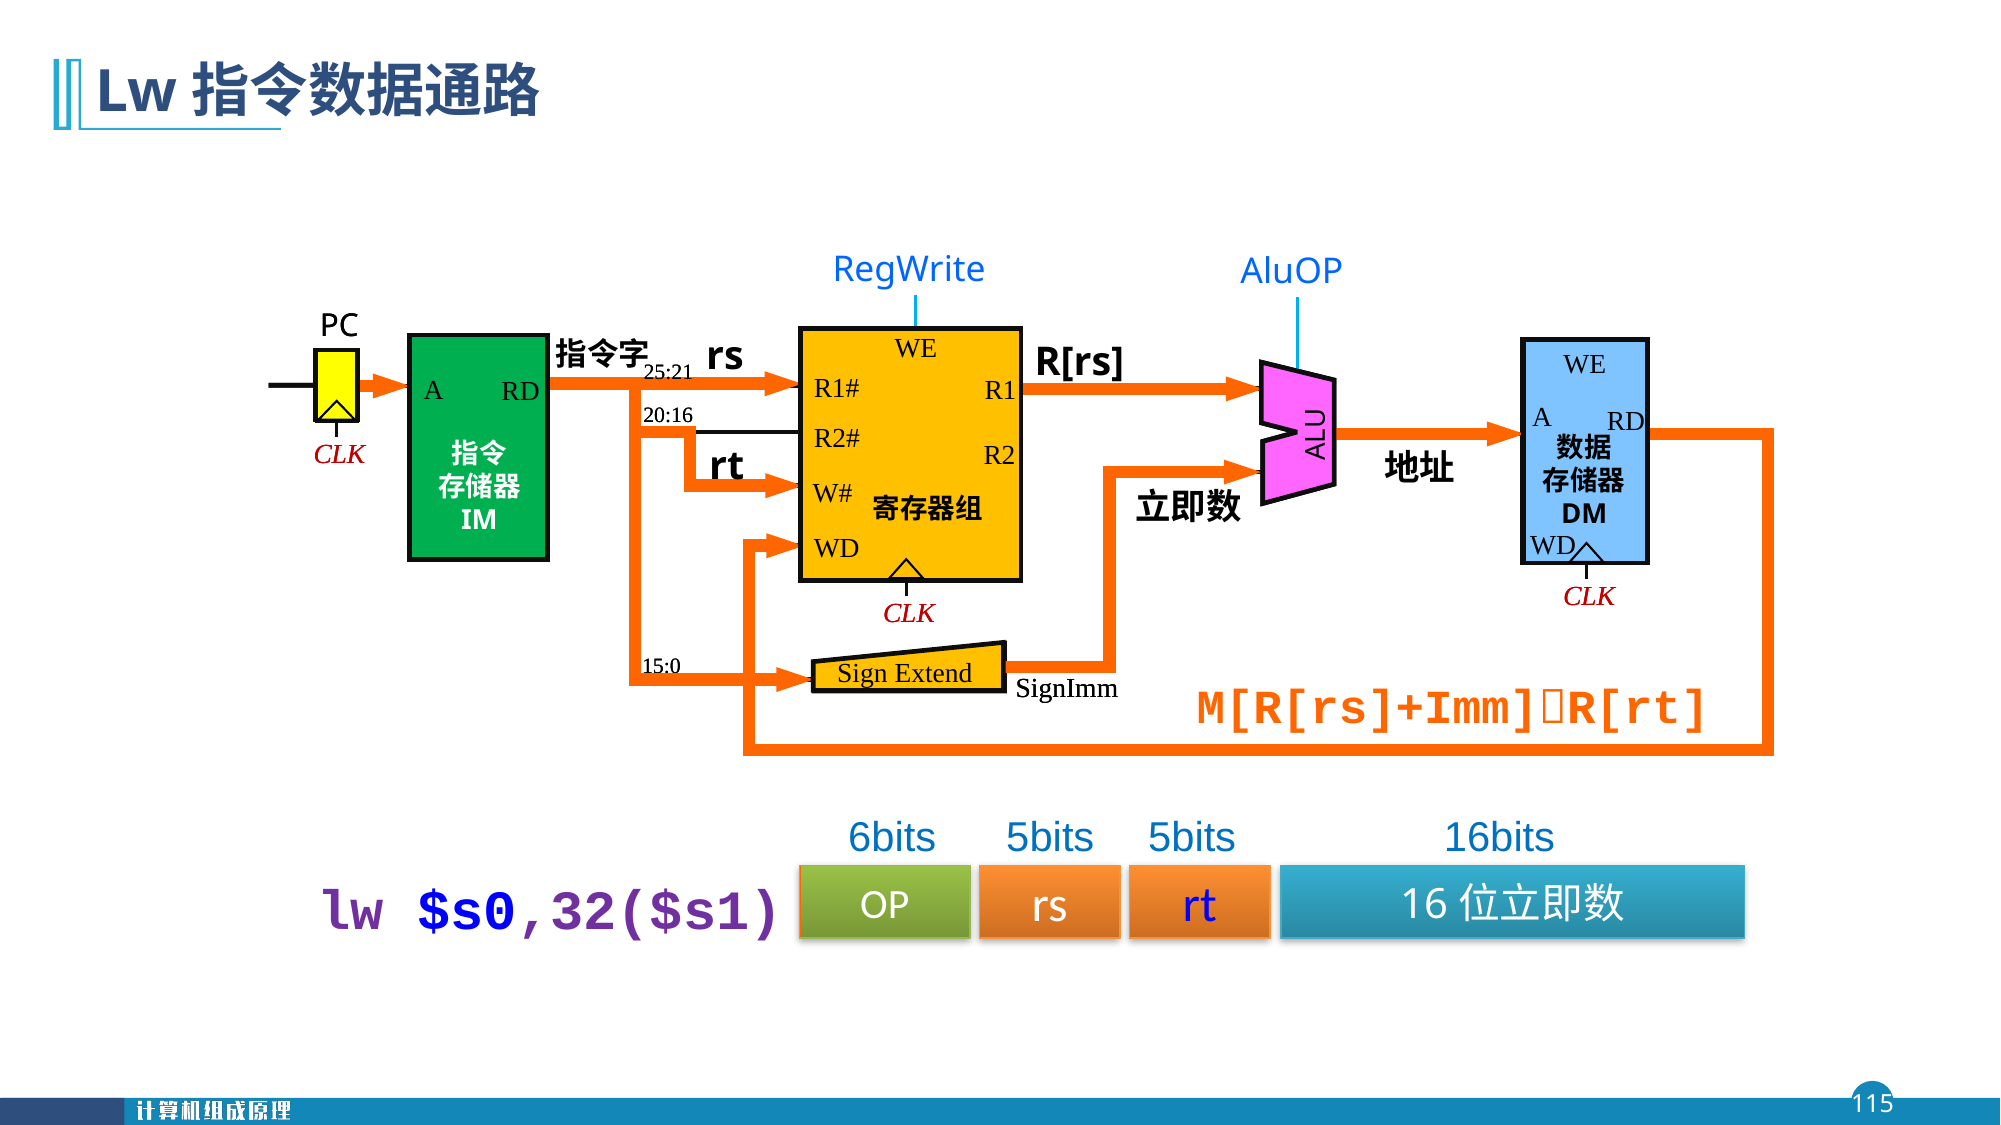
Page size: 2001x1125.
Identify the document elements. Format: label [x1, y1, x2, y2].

text_box [243, 802, 1745, 944]
text_box [268, 238, 1809, 753]
title [80, 42, 1805, 144]
